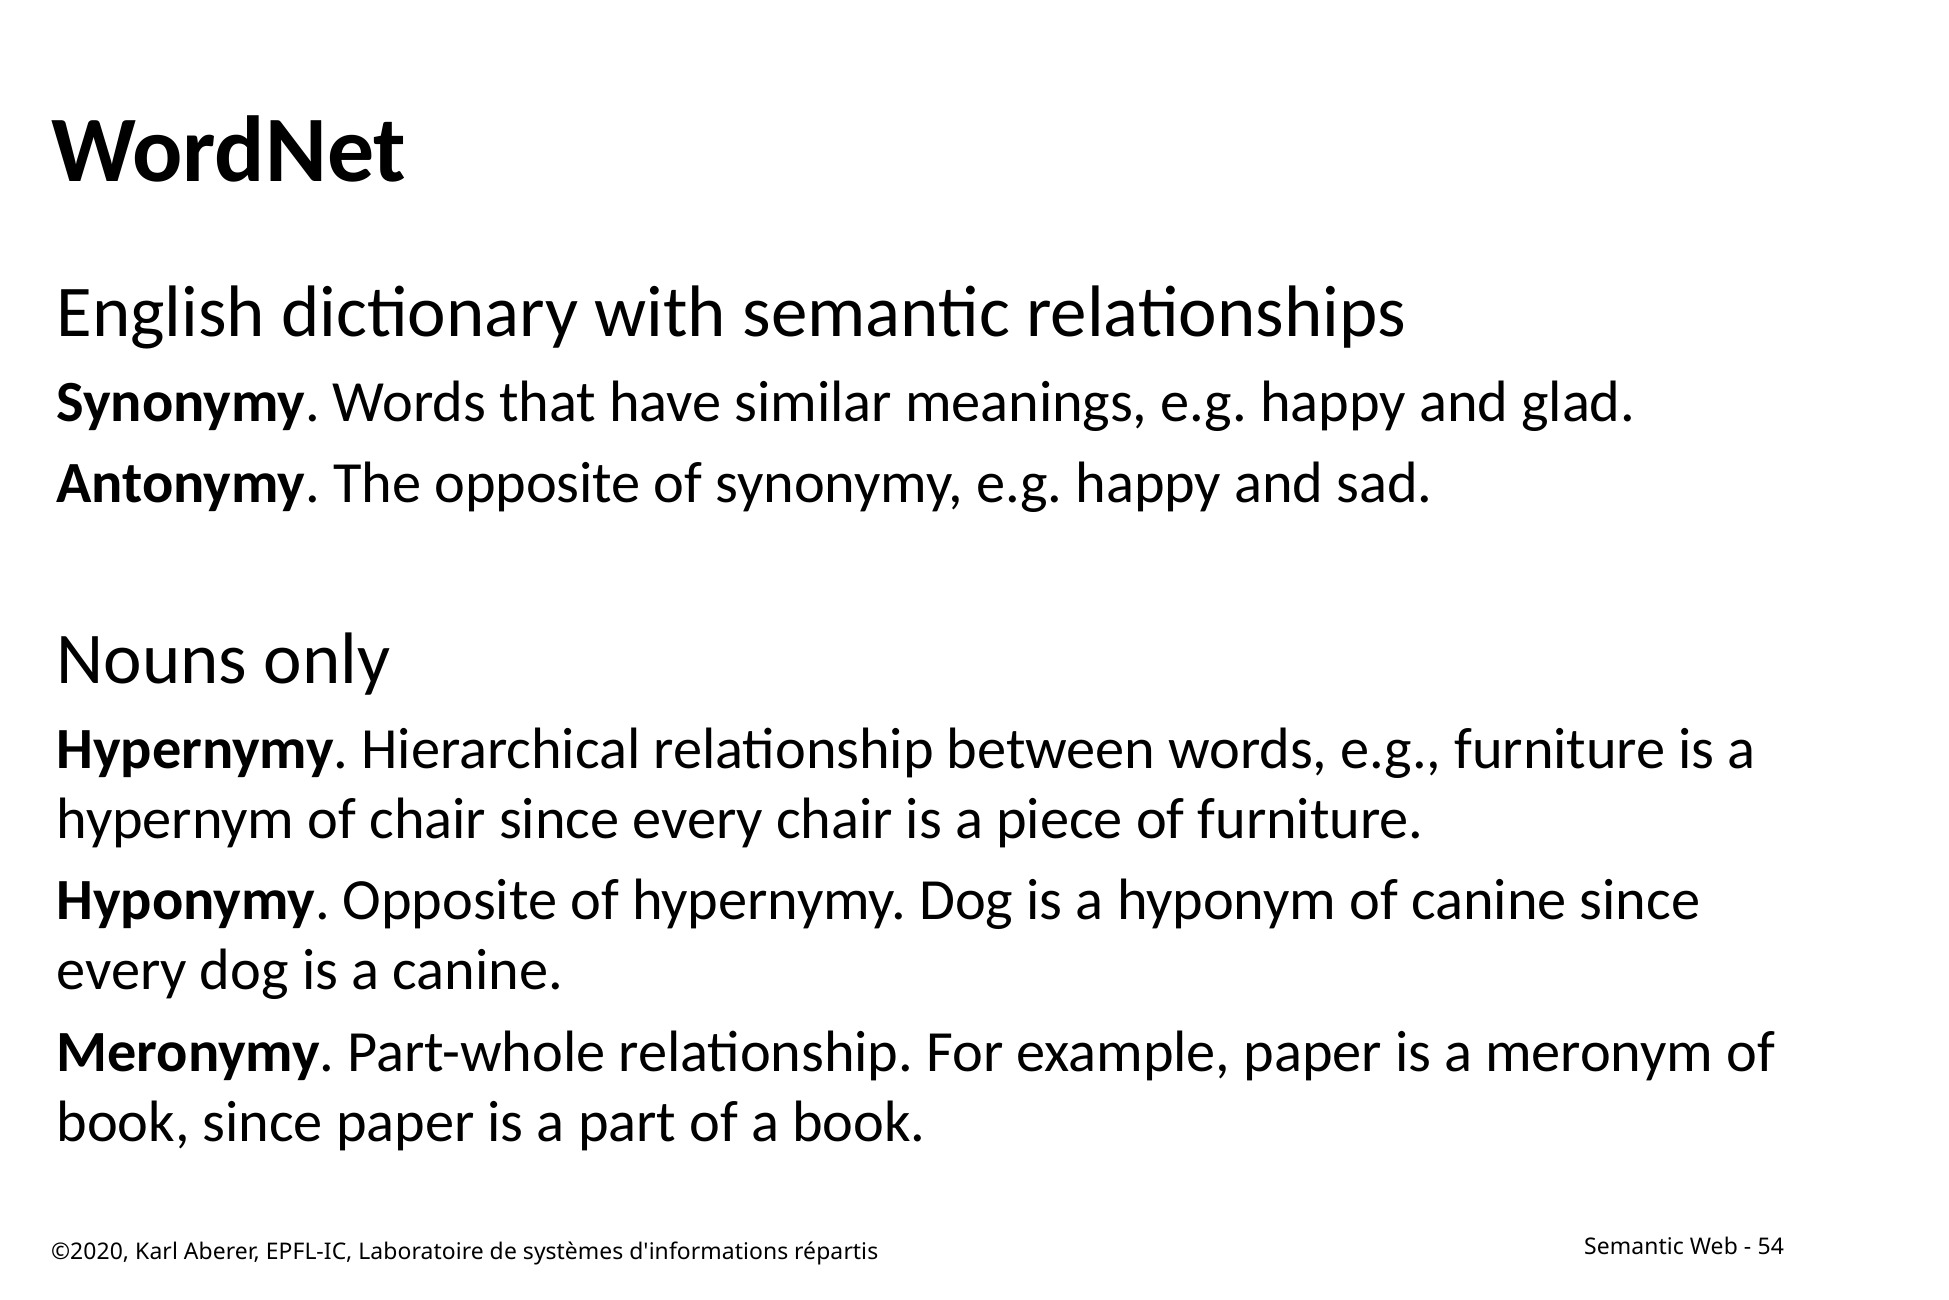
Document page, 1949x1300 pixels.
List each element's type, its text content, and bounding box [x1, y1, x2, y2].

footer ©2020, Karl Aberer, EPFL-IC, Laboratoire de systèmes d'informations répartis [32, 1227, 1284, 1271]
list English dictionary with semantic relationships Synonymy. Words that have similar meanings, e.g. happy and glad. Antonymy. The opposite of synonymy, e.g. happy and sad. Nouns only Hypernymy. Hierarchical relationship between words, e.g., furniture is a hypernym of chair since every chair is a piece of furniture. Hyponymy. Opposite of hypernymy. Dog is a hyponym of canine since every dog is a canine. Meronymy. Part-whole relationship. For example, paper is a meronym of book, since paper is a part of a book. [37, 253, 1809, 1208]
title WordNet [32, 57, 1803, 232]
